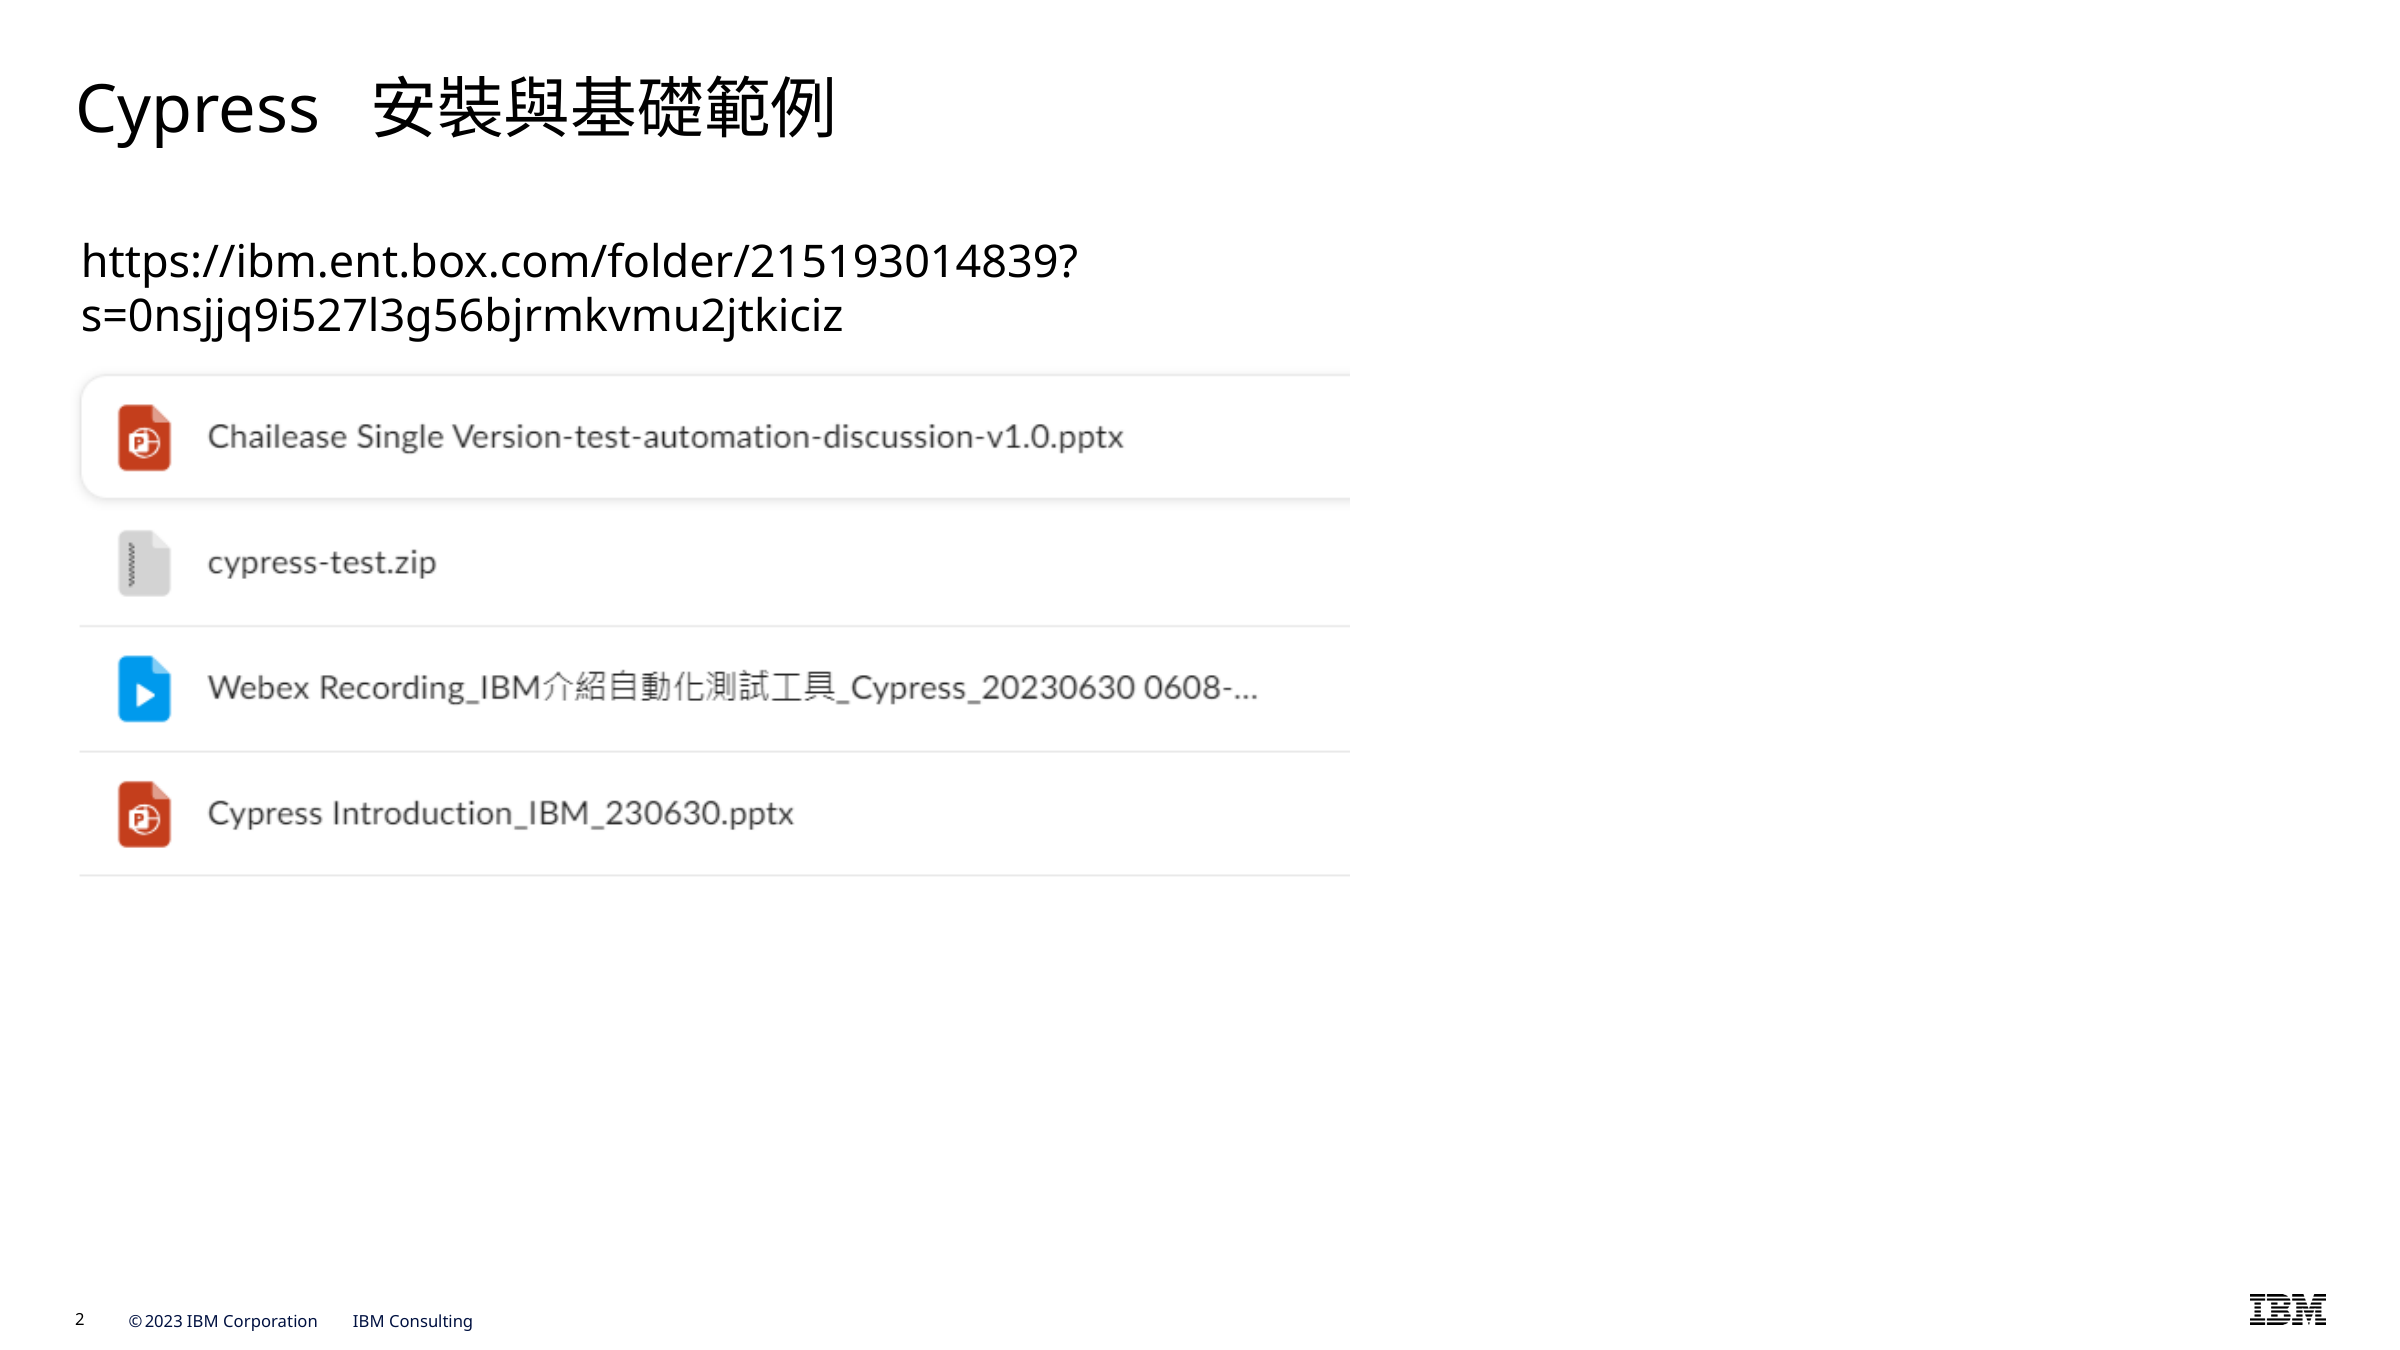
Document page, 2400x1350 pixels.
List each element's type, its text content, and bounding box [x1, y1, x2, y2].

picture [2250, 1294, 2326, 1325]
picture [49, 362, 1351, 901]
text_box https://ibm.ent.box.com/folder/215193014839?s=0nsjjq9i527l3g56bjrmkvmu2jtkiciz [66, 224, 1838, 348]
title Cypress 安裝與基礎範例 [75, 75, 1163, 224]
